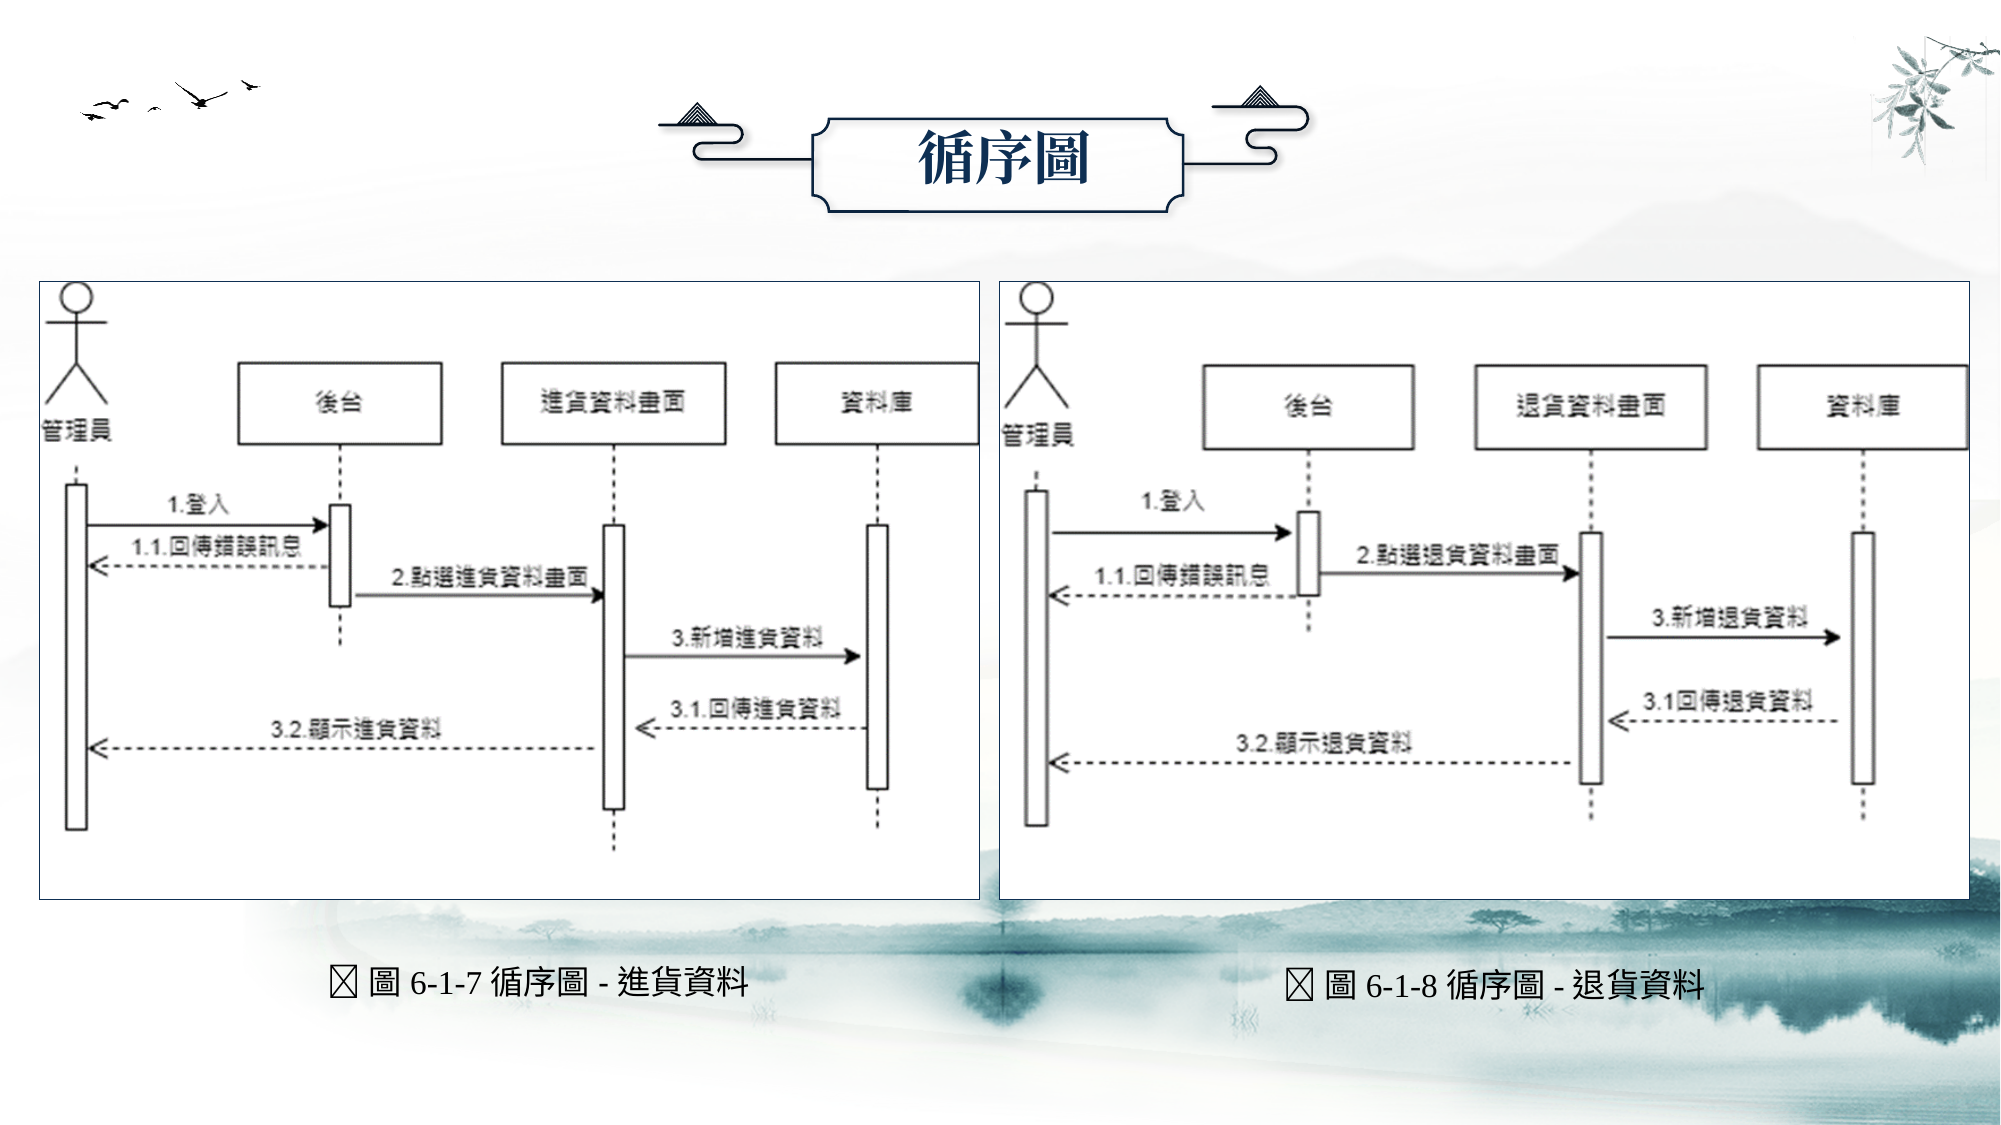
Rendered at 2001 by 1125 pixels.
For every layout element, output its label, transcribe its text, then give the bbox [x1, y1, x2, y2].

list 循序圖 [772, 113, 1199, 200]
text_box 圖6-1-7循序圖-進貨資料 [312, 953, 891, 1009]
picture [0, 0, 2001, 1125]
text_box 圖6-1-8循序圖-退貨資料 [1268, 957, 1732, 1012]
